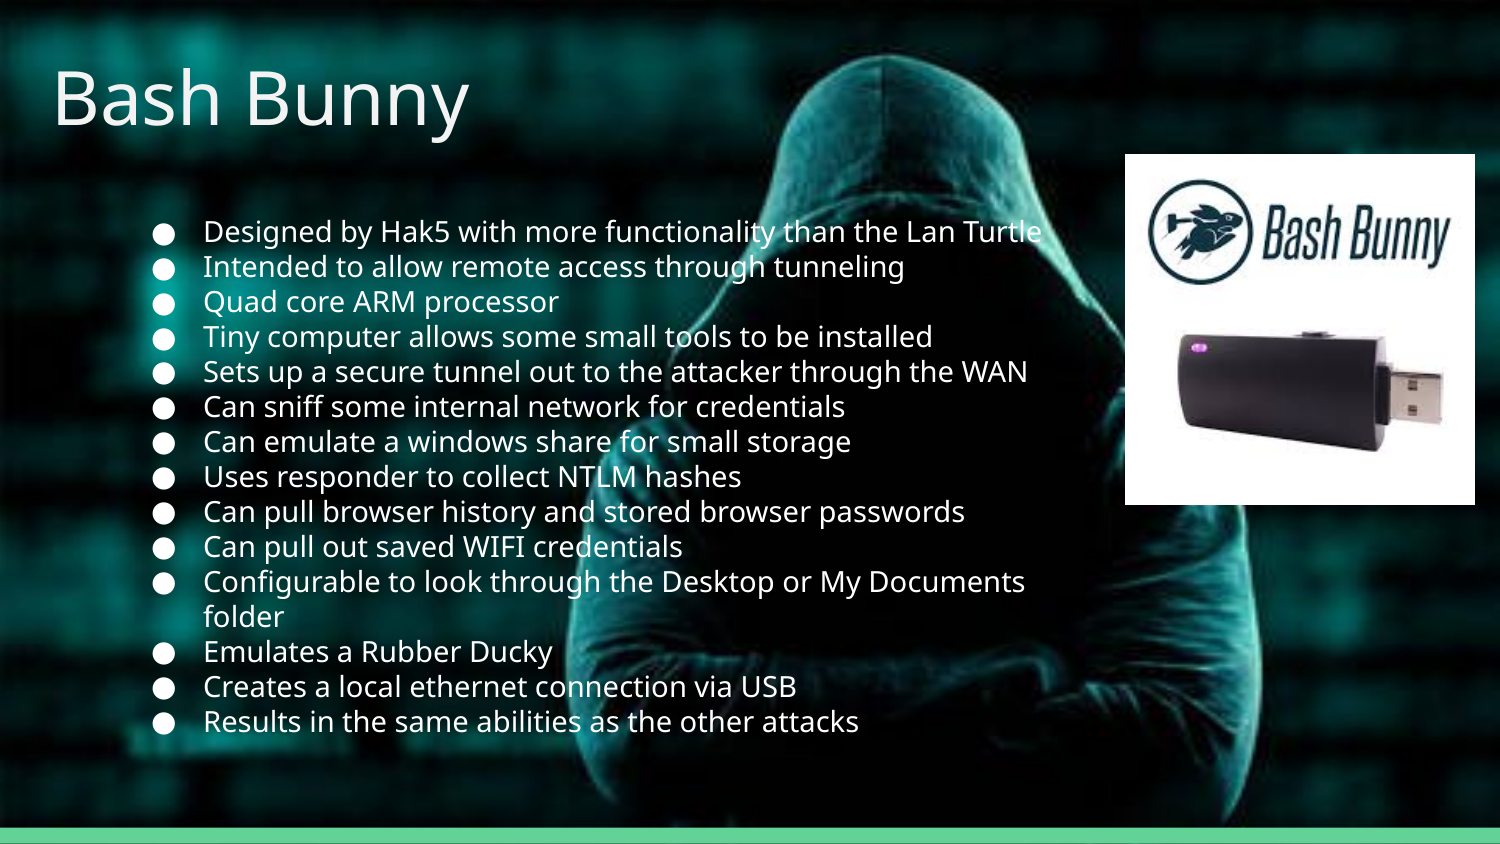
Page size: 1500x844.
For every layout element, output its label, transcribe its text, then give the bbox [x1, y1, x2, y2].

picture [0, 0, 1500, 827]
title Bash Bunny [36, 35, 1245, 130]
text_box Designed by Hak5 with more functionality than the Lan Turtle Intended to allow remote access through tunneling Quad core ARM processor Tiny computer allows some small tools to be installed Sets up a secure tunnel out to the attacker through the WAN Can sniff some internal network for credentials Can emulate a windows share for small storage Uses responder to collect NTLM hashes Can pull browser history and stored browser passwords Can pull out saved WIFI credentials Configurable to look through the Desktop or My Documents folder Emulates a Rubber Ducky Creates a local ethernet connection via USB Results in the same abilities as the other attacks [113, 198, 1101, 719]
